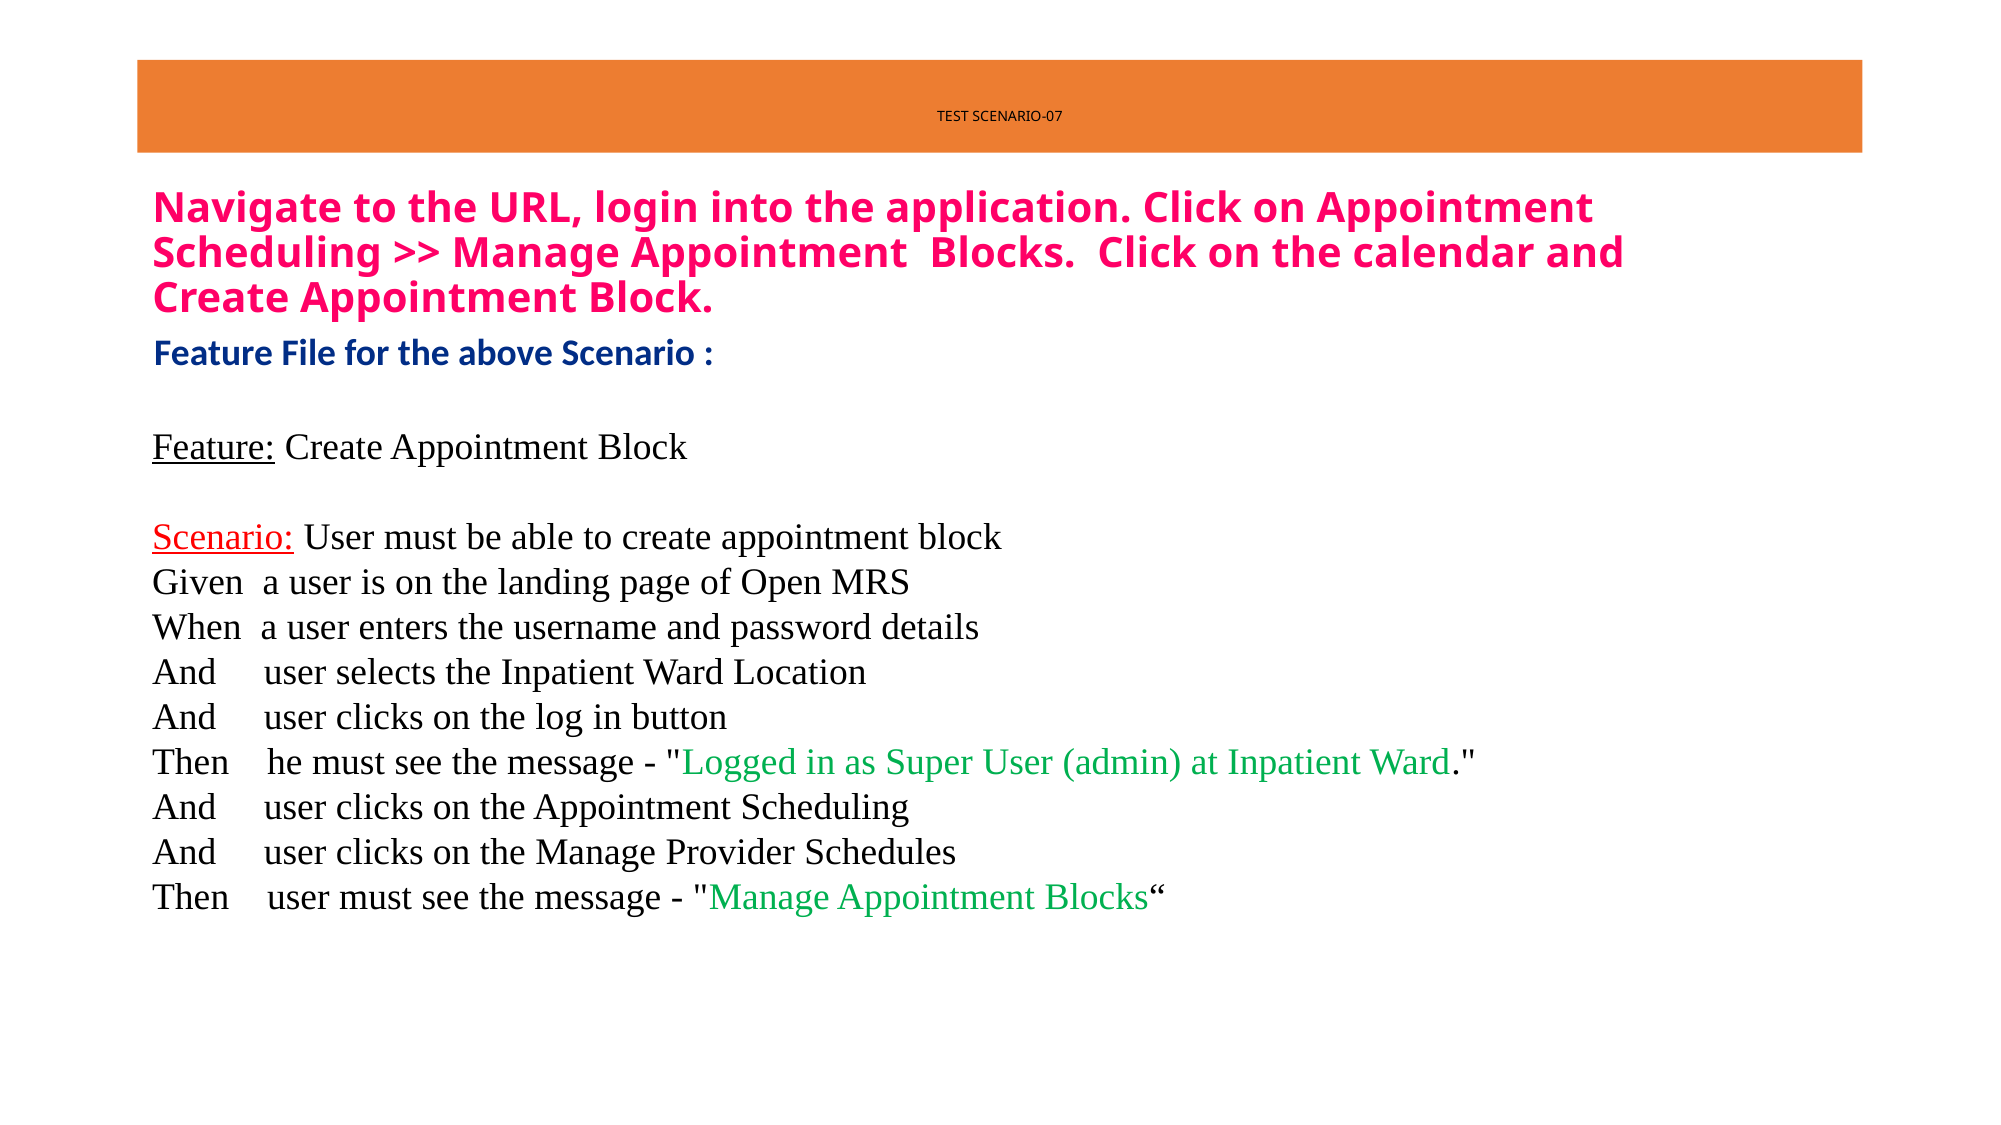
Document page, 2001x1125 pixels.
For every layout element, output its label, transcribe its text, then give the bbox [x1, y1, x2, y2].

title TEST SCENARIO-07 [137, 59, 1863, 153]
text_box Feature: Create Appointment Block Scenario: User must be able to create appointment block Given a user is on the landing page of Open MRS When a user enters the username and password details And user selects the Inpatient Ward Location And user clicks on the log in button Then he must see the message - "Logged in as Super User (admin) at Inpatient Ward." And user clicks on the Appointment Scheduling And user clicks on the Manage Provider Schedules Then user must see the message - "Manage Appointment Blocks“ [137, 414, 1863, 925]
text_box Navigate to the URL, login into the application. Click on Appointment Scheduling >> Manage Appointment Blocks. Click on the calendar and Create Appointment Block. [137, 179, 1719, 330]
text_box Feature File for the above Scenario : [139, 320, 730, 380]
